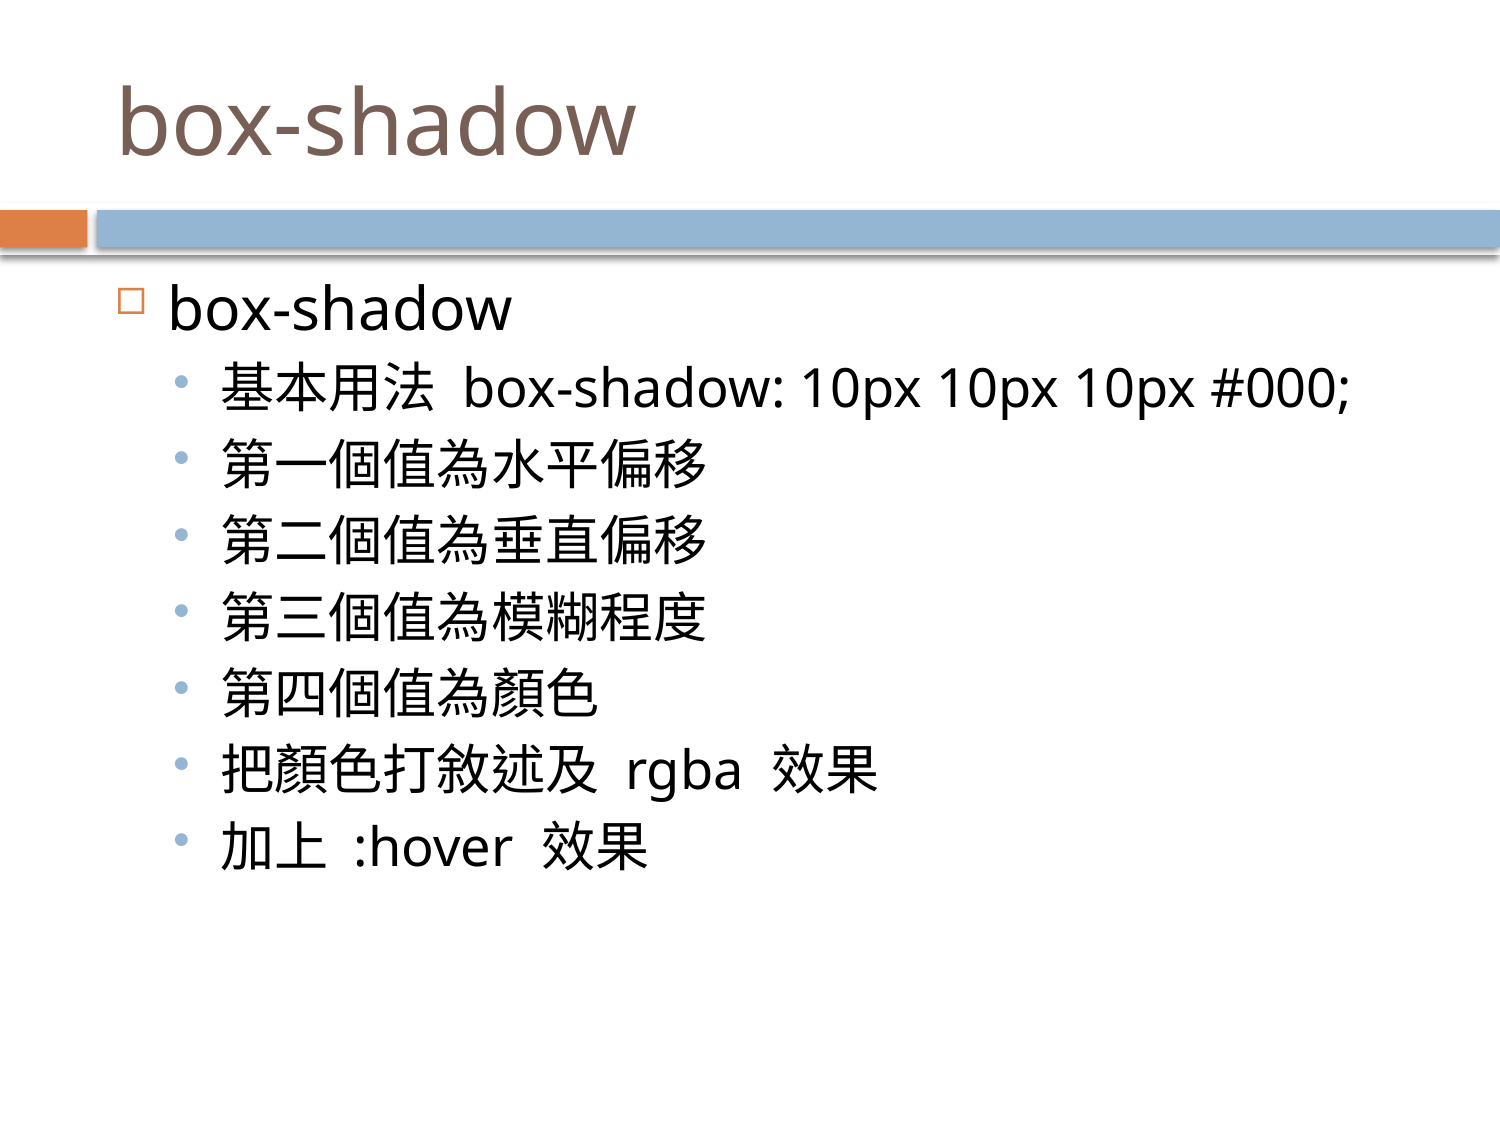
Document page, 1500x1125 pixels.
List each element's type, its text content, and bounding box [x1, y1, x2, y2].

list box-shadow 基本用法 box-shadow: 10px 10px 10px #000; 第一個值為水平偏移 第二個值為垂直偏移 第三個值為模糊程度 第四個值為顏色 把顏色打敘述及 rgba 效果 加上 :hover 效果 [100, 262, 1438, 1000]
title box-shadow [100, 37, 1438, 200]
